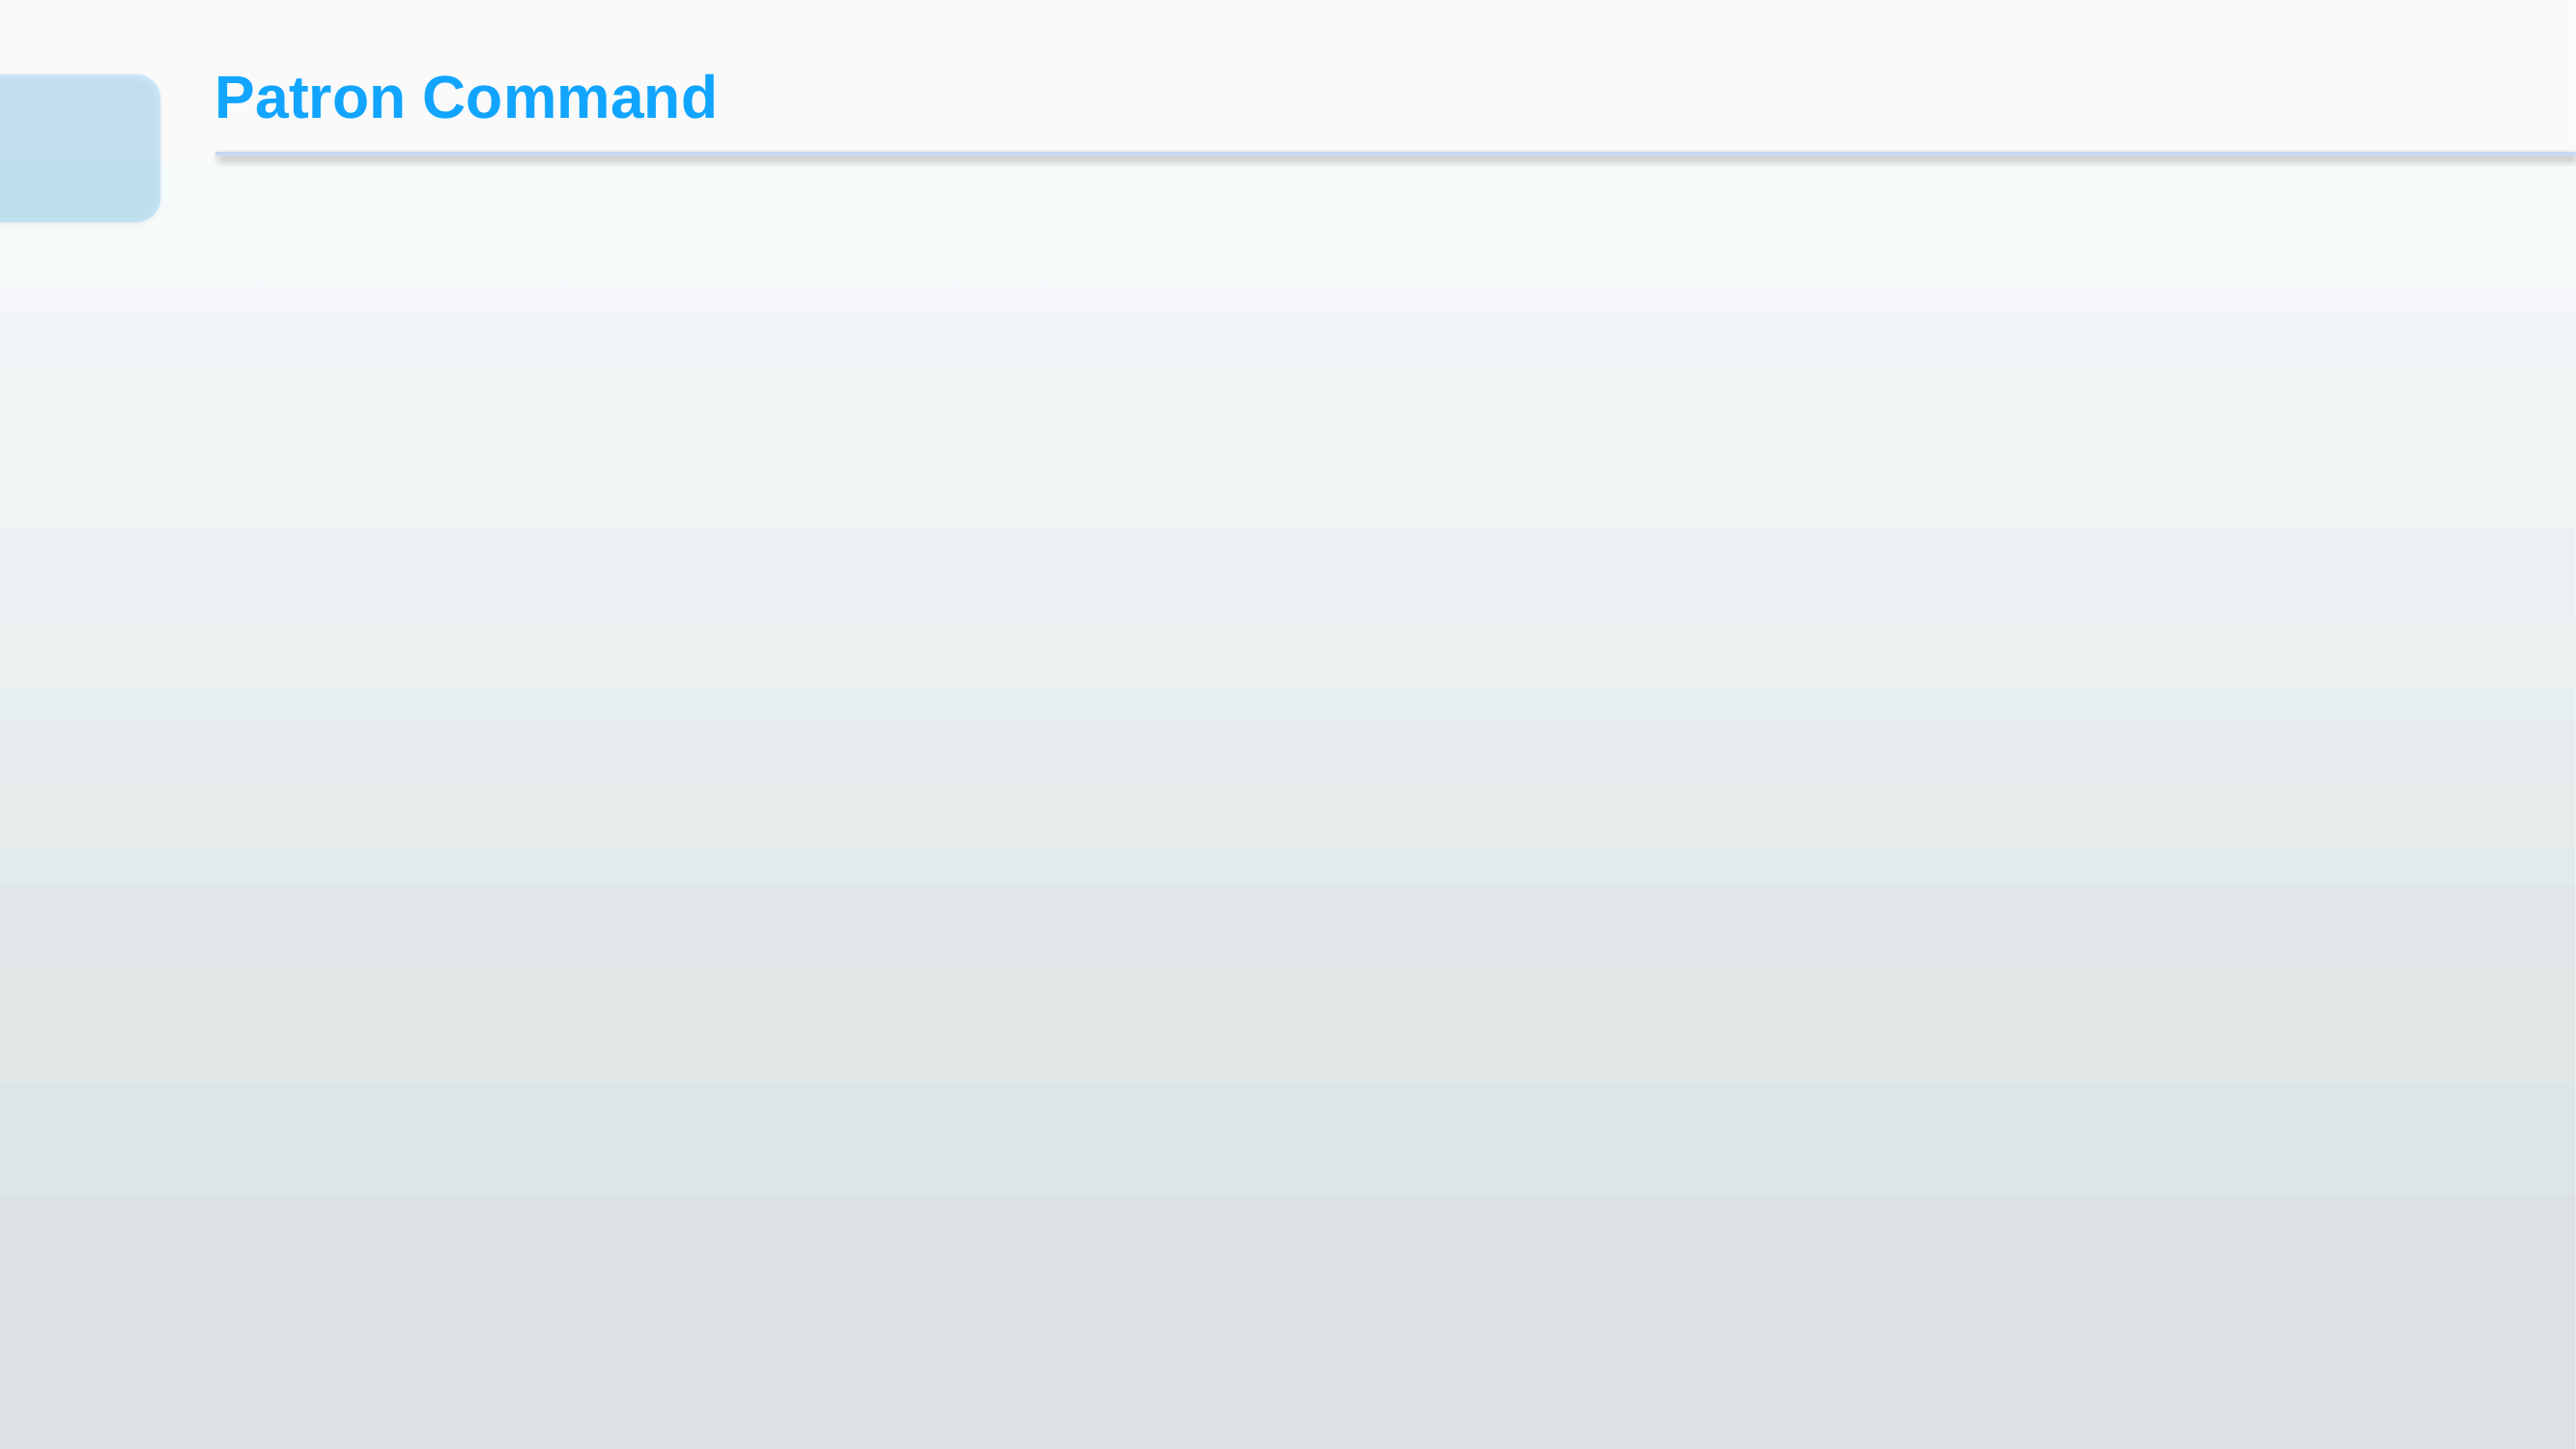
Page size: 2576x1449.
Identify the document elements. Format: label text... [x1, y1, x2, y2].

title Patron Command [214, 58, 2406, 155]
